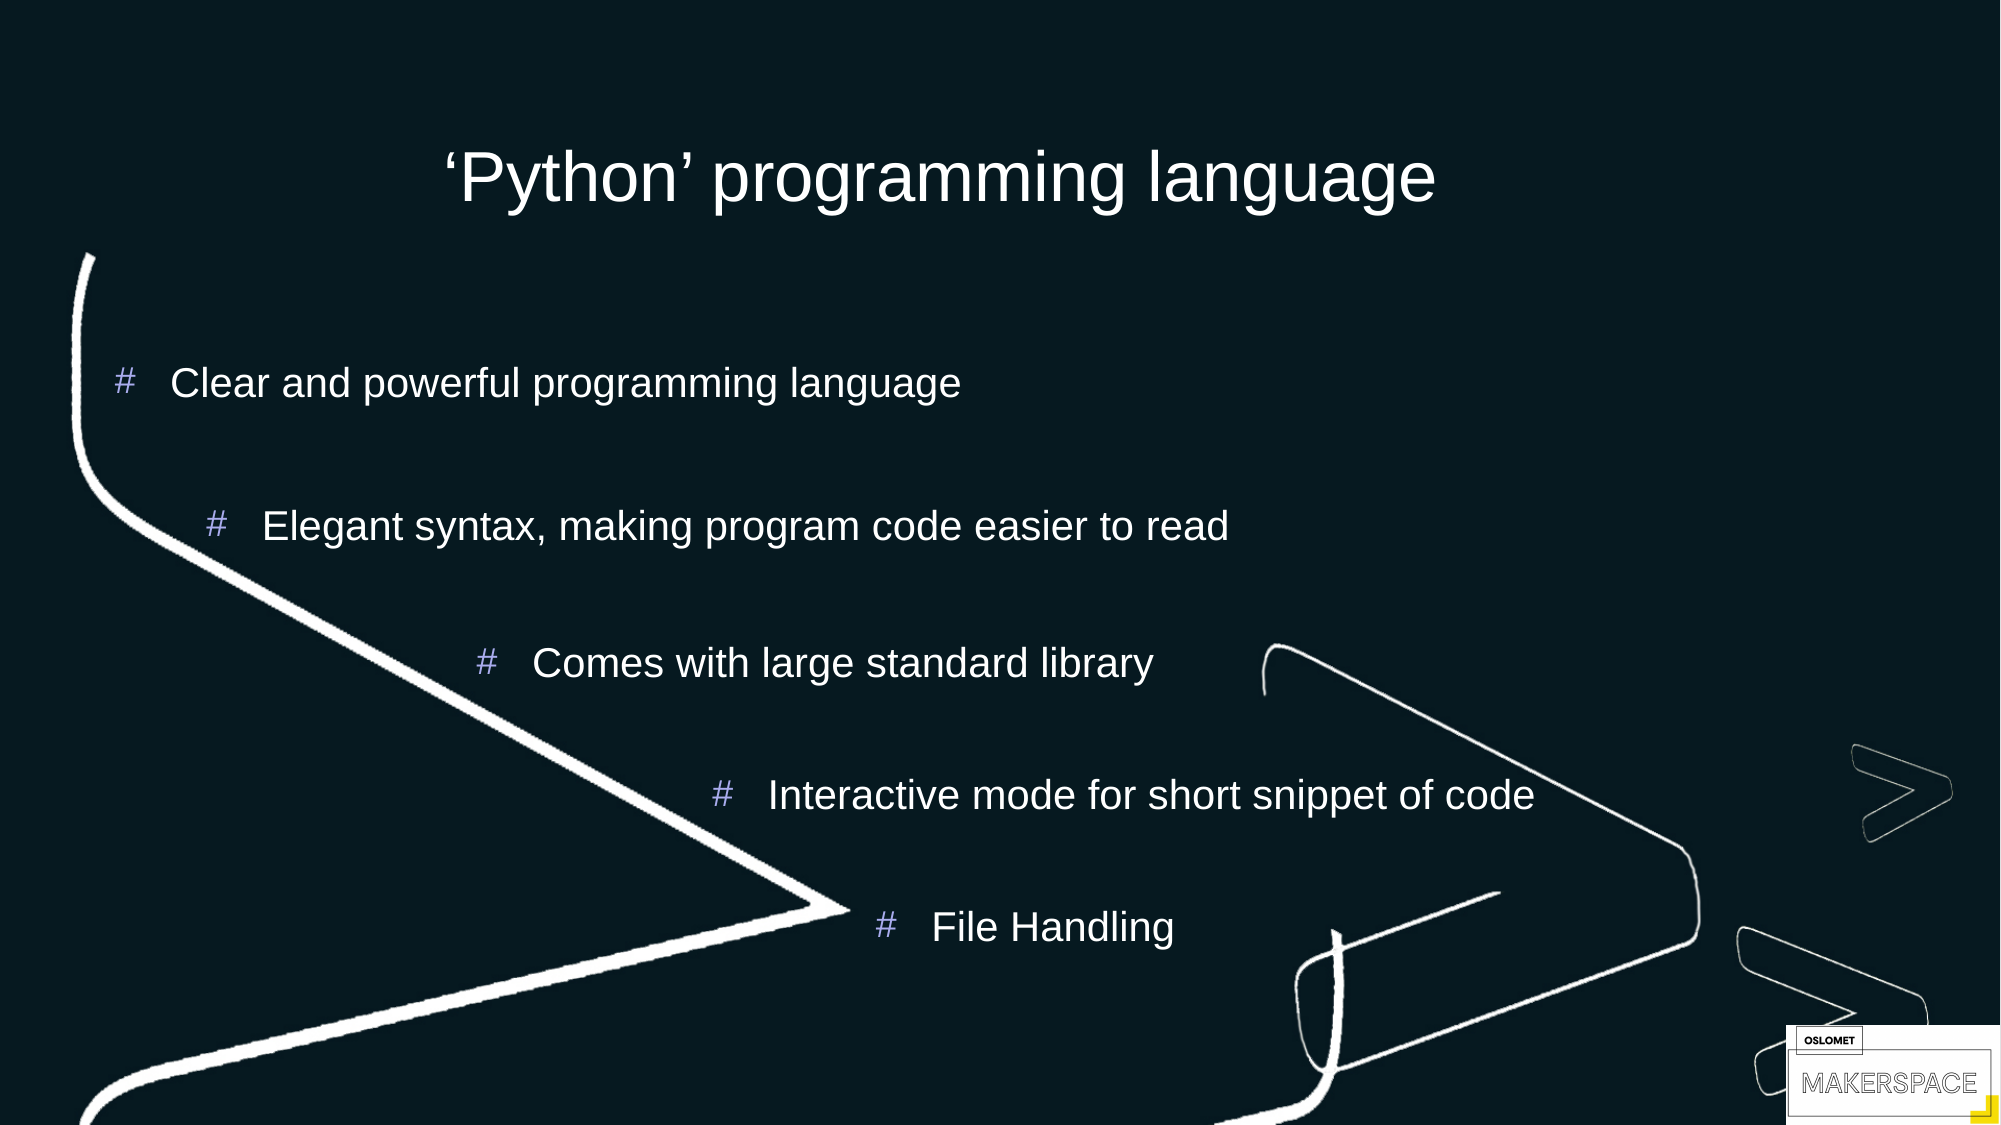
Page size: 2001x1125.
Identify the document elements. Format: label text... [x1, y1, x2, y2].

text_box File Handling [859, 882, 1872, 974]
text_box Elegant syntax, making program code easier to read [190, 480, 1925, 573]
text_box Comes with large standard library [460, 618, 1473, 711]
title ‘Python’ programming language [428, 132, 1734, 310]
list Clear and powerful programming language [98, 338, 1734, 428]
picture [0, 0, 2001, 1125]
text_box Interactive mode for short snippet of code [696, 750, 1708, 843]
